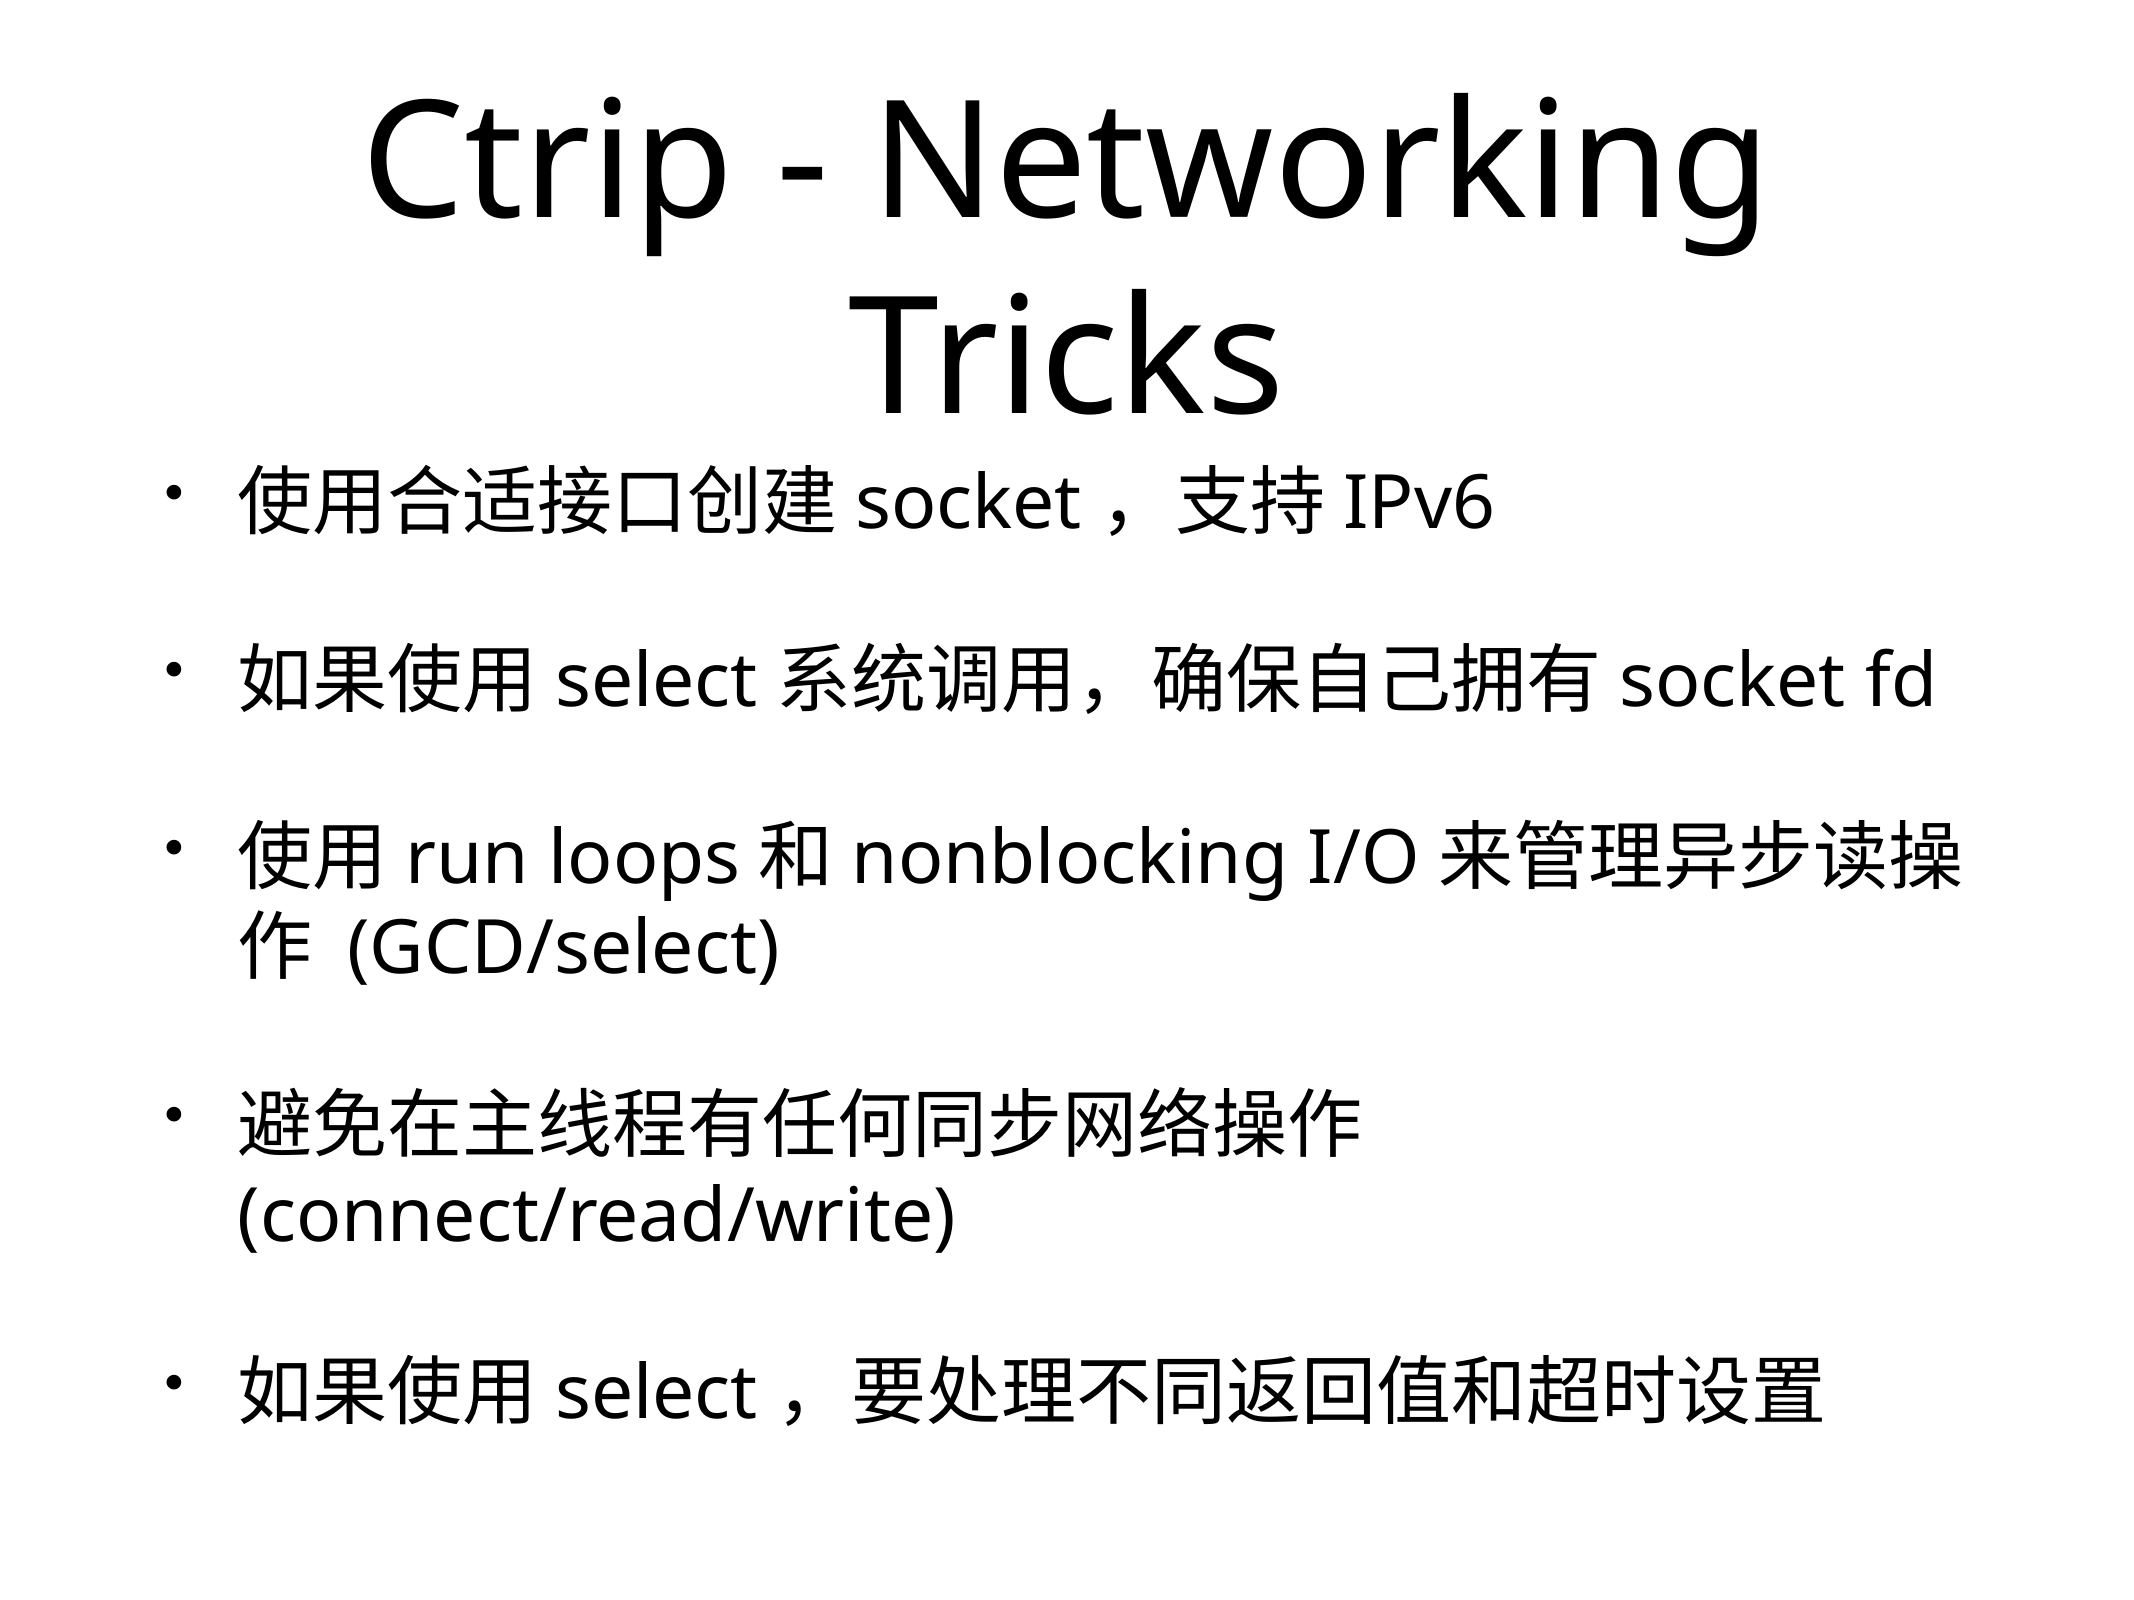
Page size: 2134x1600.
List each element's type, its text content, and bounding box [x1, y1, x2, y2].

title Ctrip - Networking Tricks [155, 72, 1978, 427]
list 使用合适接口创建socket，支持IPv6 如果使用select系统调用，确保自己拥有socket fd 使用run loops和nonblocking I/O来管理异步读操作 (GCD/select) 避免在主线程有任何同步网络操作 (connect/read/write) 如果使用select，要处理不同返回值和超时设置 [155, 427, 1978, 1460]
